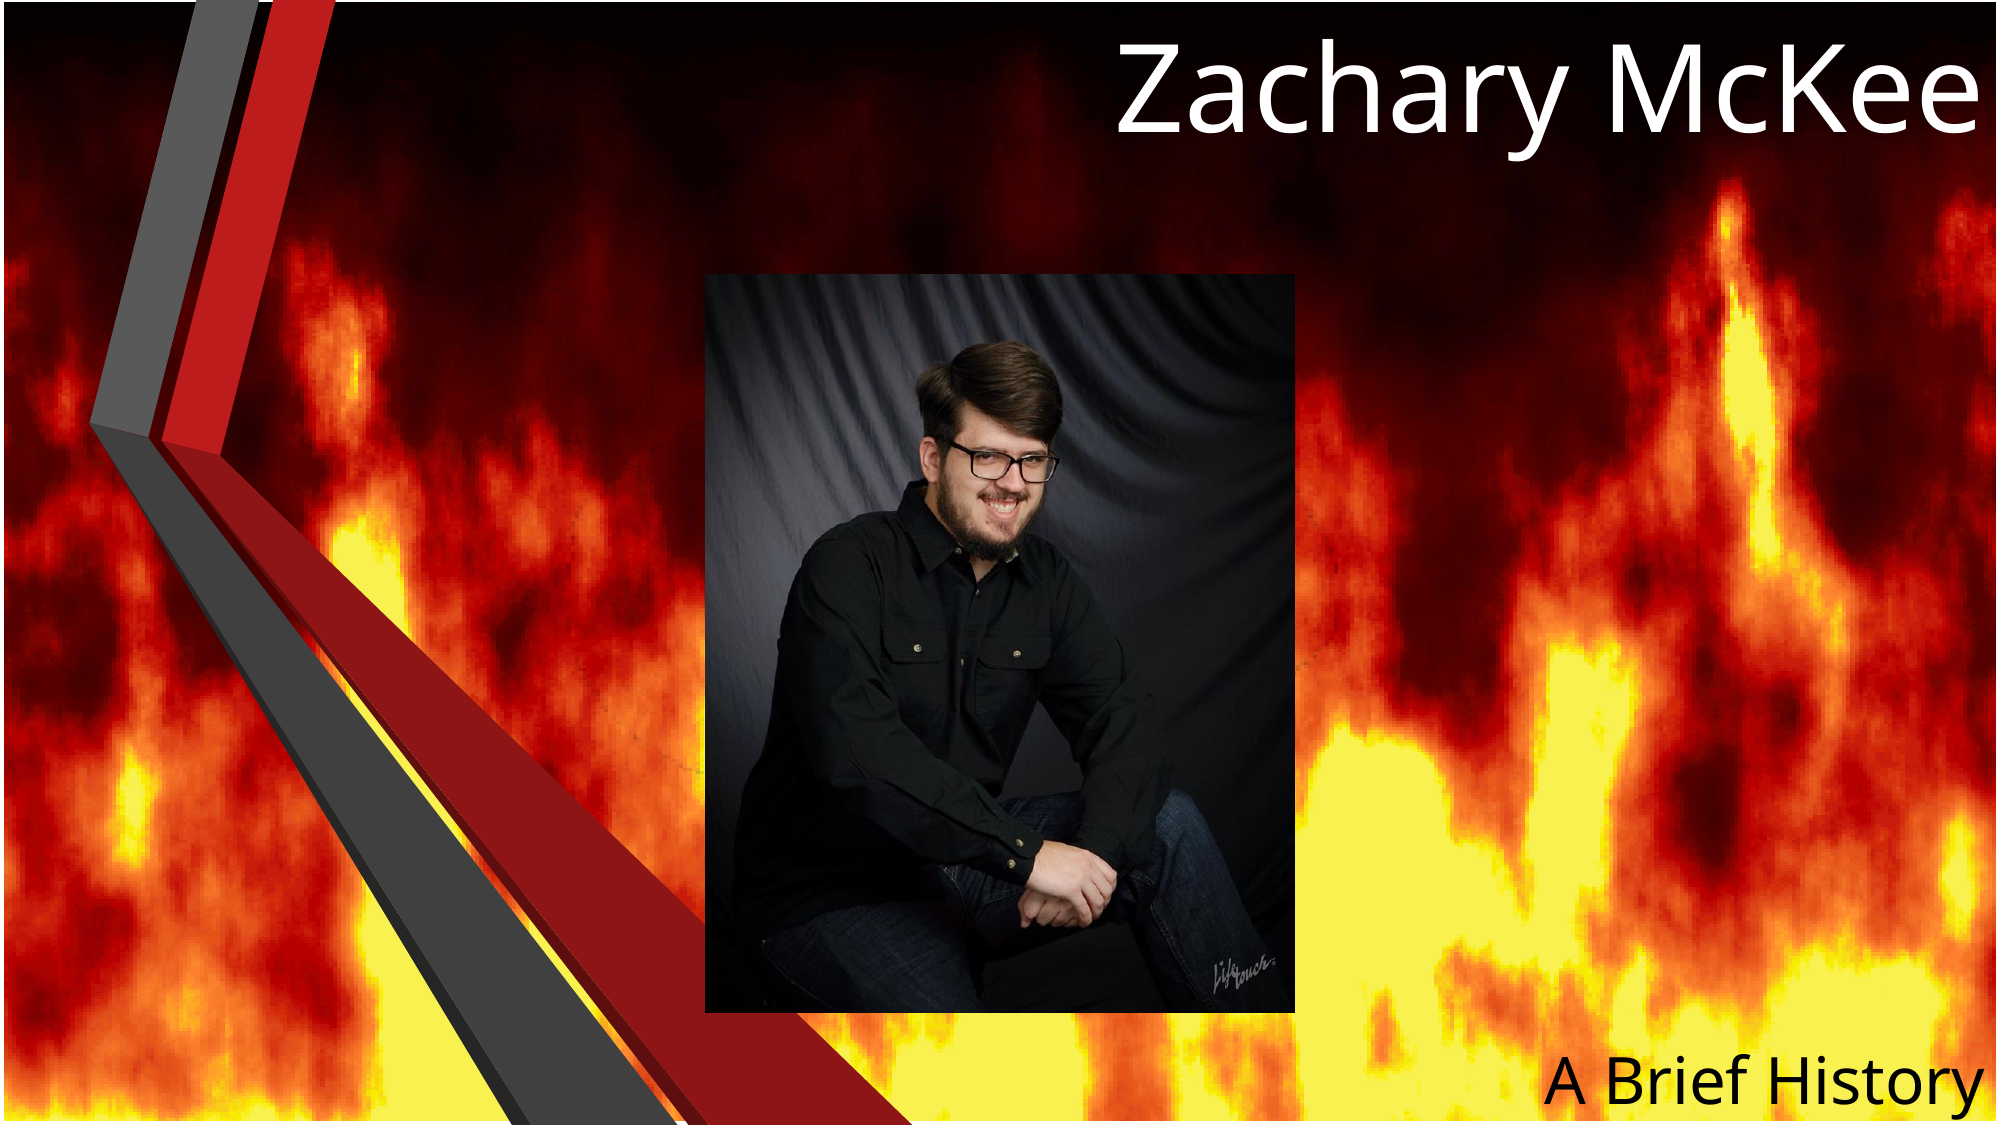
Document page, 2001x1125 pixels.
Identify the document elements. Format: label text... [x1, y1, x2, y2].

title Zachary McKee A Brief History [0, 0, 2000, 1125]
picture [704, 274, 1296, 1013]
